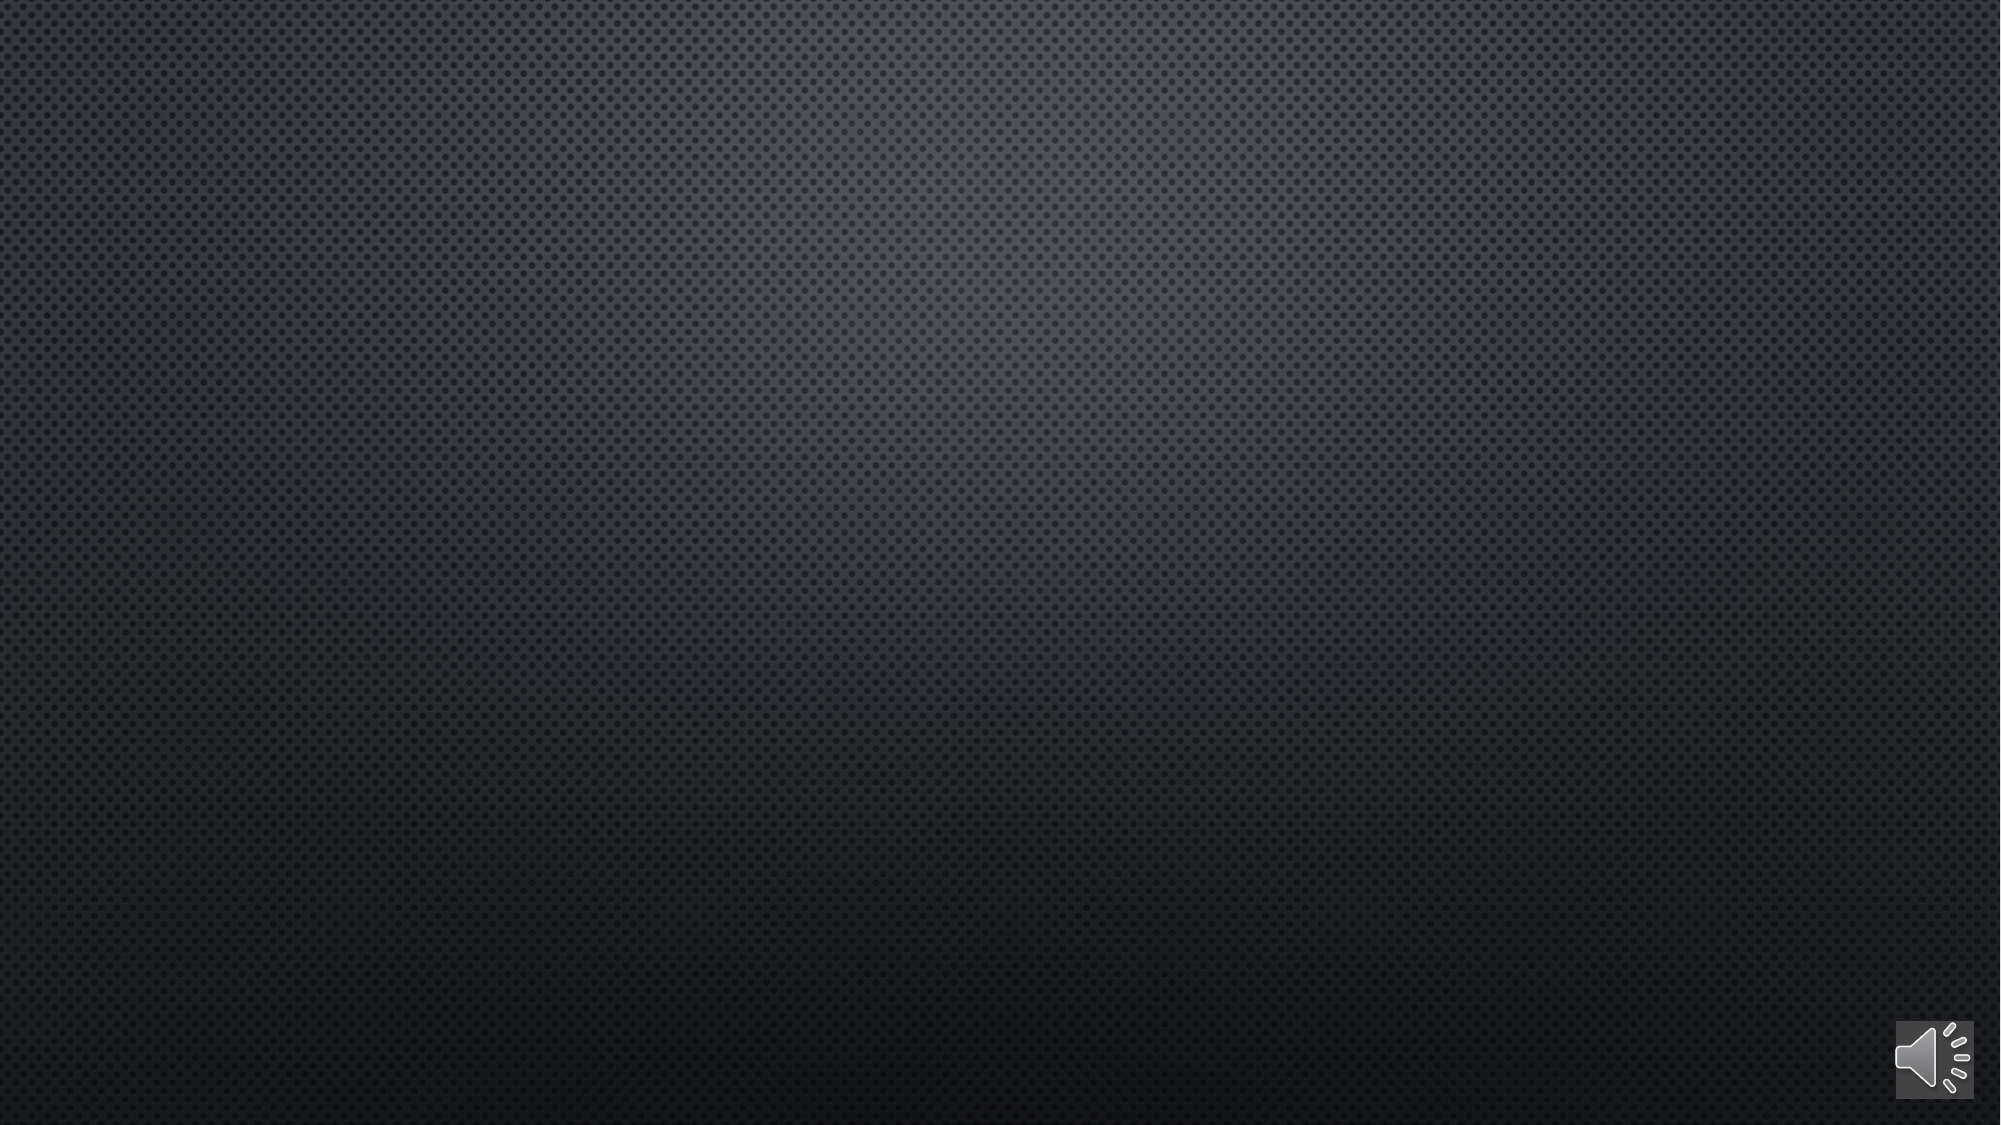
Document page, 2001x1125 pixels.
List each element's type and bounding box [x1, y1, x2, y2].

picture [1894, 1019, 1976, 1101]
